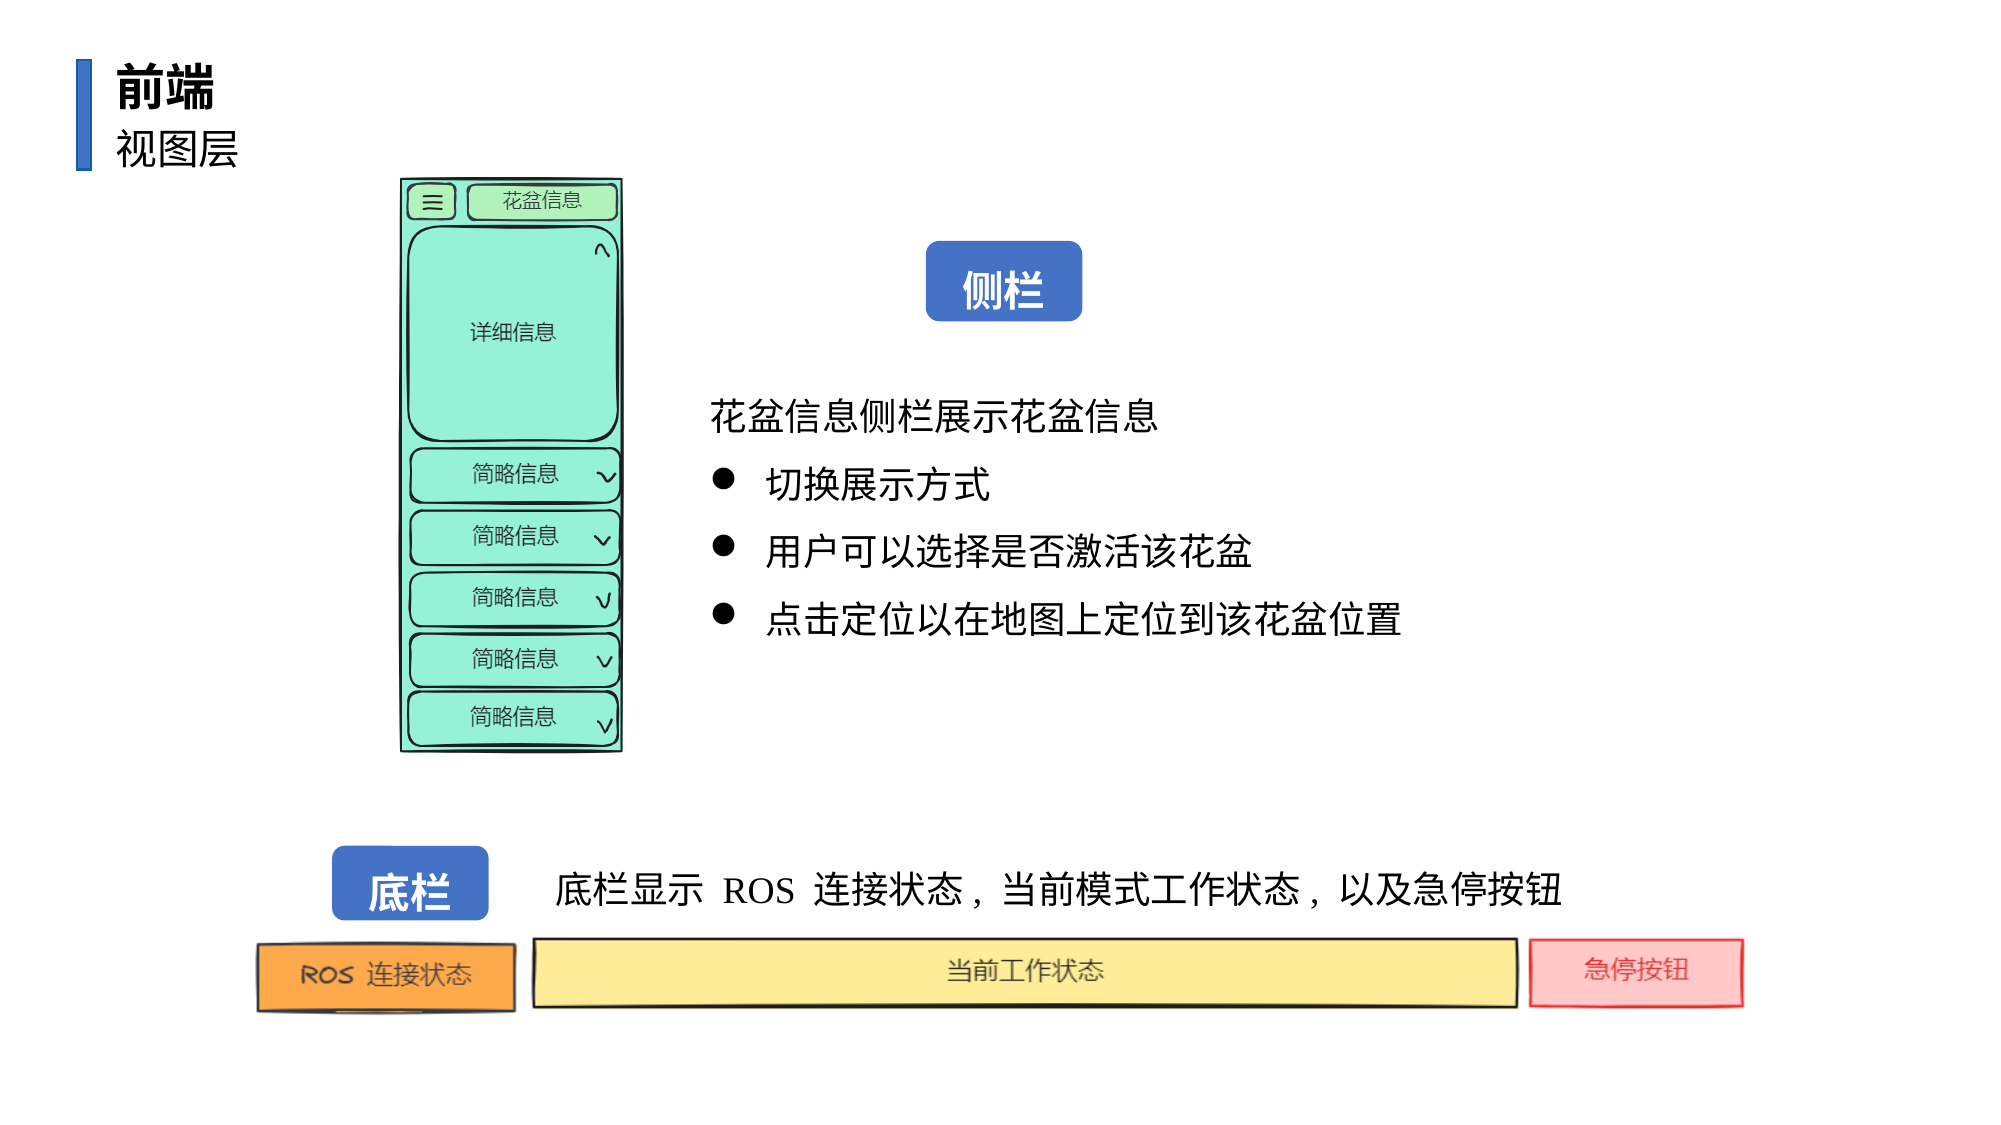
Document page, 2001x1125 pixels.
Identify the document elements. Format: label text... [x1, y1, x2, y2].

text_box 底栏 [331, 845, 490, 922]
text_box 前端 [100, 48, 231, 115]
text_box 侧栏 [925, 240, 1083, 322]
picture [245, 926, 1755, 1023]
text_box 花盆信息侧栏展示花盆信息 切换展示方式 用户可以选择是否激活该花盆 点击定位以在地图上定位到该花盆位置 [694, 363, 1496, 649]
picture [391, 169, 630, 761]
text_box 视图层 [100, 115, 256, 181]
text_box [76, 59, 92, 171]
text_box 底栏显示 ROS 连接状态, 当前模式工作状态, 以及急停按钮 [496, 836, 1618, 919]
